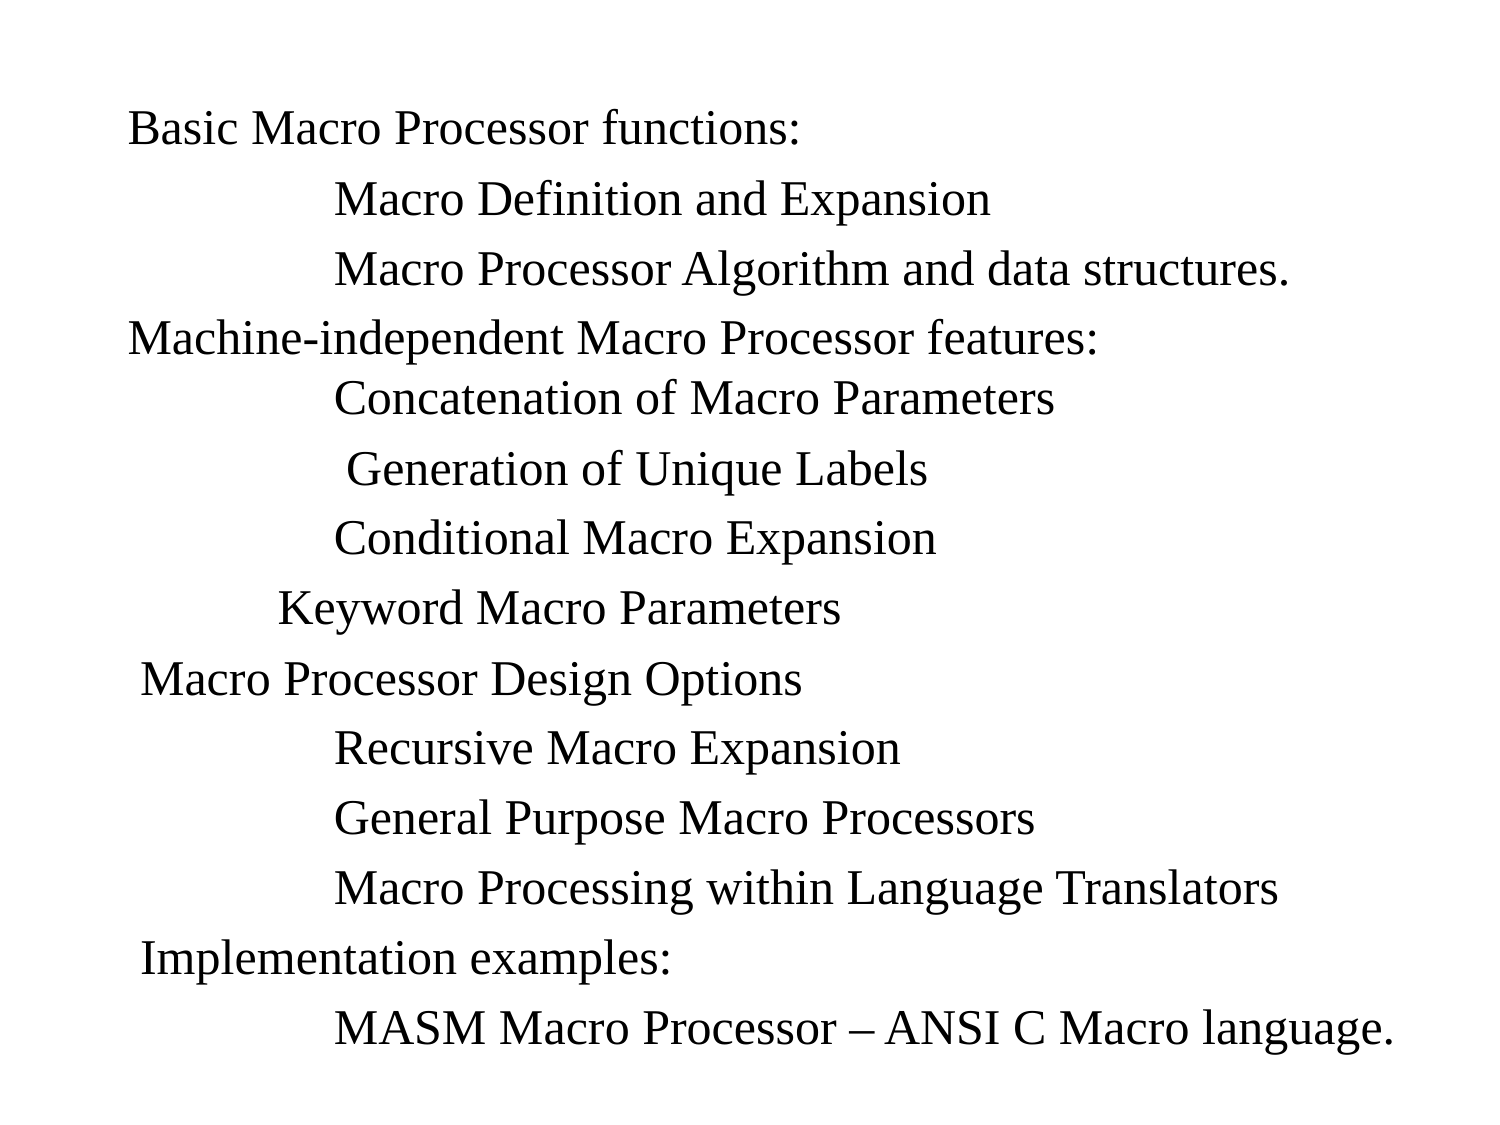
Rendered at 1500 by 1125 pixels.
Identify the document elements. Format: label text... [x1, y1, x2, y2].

list Basic Macro Processor functions: Macro Definition and Expansion Macro Processor Algorithm and data structures. Machine-independent Macro Processor features: Concatenation of Macro Parameters Generation of Unique Labels Conditional Macro Expansion Keyword Macro Parameters Macro Processor Design Options Recursive Macro Expansion General Purpose Macro Processors Macro Processing within Language Translators Implementation examples: MASM Macro Processor – ANSI C Macro language. [112, 87, 1463, 1088]
